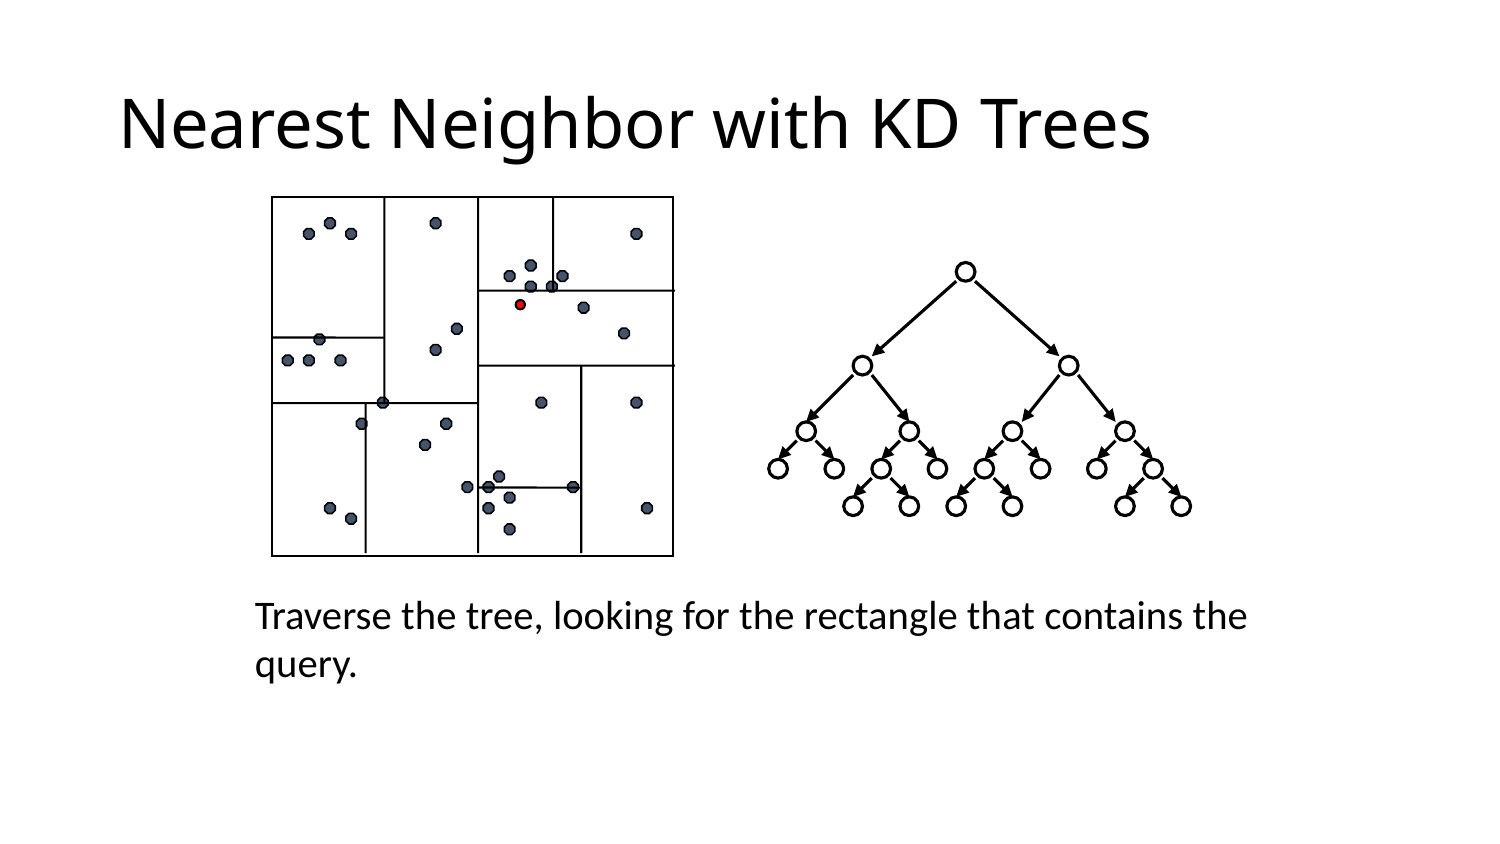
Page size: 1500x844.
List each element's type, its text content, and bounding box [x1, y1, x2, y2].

text_box [778, 440, 797, 460]
text_box [853, 356, 872, 376]
text_box [956, 262, 976, 282]
text_box [853, 478, 872, 497]
text_box [1021, 440, 1041, 460]
text_box [928, 459, 947, 479]
text_box [1003, 496, 1022, 516]
text_box [918, 440, 938, 460]
text_box [871, 459, 891, 479]
text_box [1134, 440, 1154, 460]
text_box [974, 281, 1060, 357]
text_box [946, 496, 966, 516]
text_box [1078, 374, 1116, 422]
text_box [1087, 459, 1107, 479]
text_box [1115, 496, 1135, 516]
text_box [974, 459, 994, 479]
text_box [1115, 421, 1135, 441]
text_box [899, 422, 919, 441]
text_box [1162, 478, 1182, 497]
text_box [1143, 459, 1163, 479]
text_box [1125, 478, 1144, 497]
text_box [768, 459, 788, 479]
text_box [899, 497, 919, 516]
text_box [984, 440, 1004, 460]
text_box [890, 478, 910, 497]
text_box [843, 496, 863, 516]
text_box [796, 421, 816, 441]
text_box [871, 374, 910, 422]
text_box [1003, 421, 1022, 441]
text_box Traverse the tree, looking for the rectangle that contains the query. [240, 581, 1285, 694]
text_box [815, 440, 835, 460]
text_box [956, 478, 976, 497]
text_box [824, 459, 844, 479]
text_box [993, 478, 1013, 497]
text_box [1059, 356, 1079, 376]
text_box [806, 374, 854, 422]
text_box [1031, 459, 1051, 479]
title Nearest Neighbor with KD Trees [103, 44, 1397, 208]
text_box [271, 196, 674, 556]
text_box [871, 281, 957, 357]
text_box [1096, 440, 1116, 460]
text_box [1021, 374, 1060, 422]
text_box [1171, 497, 1191, 516]
text_box [881, 440, 901, 460]
